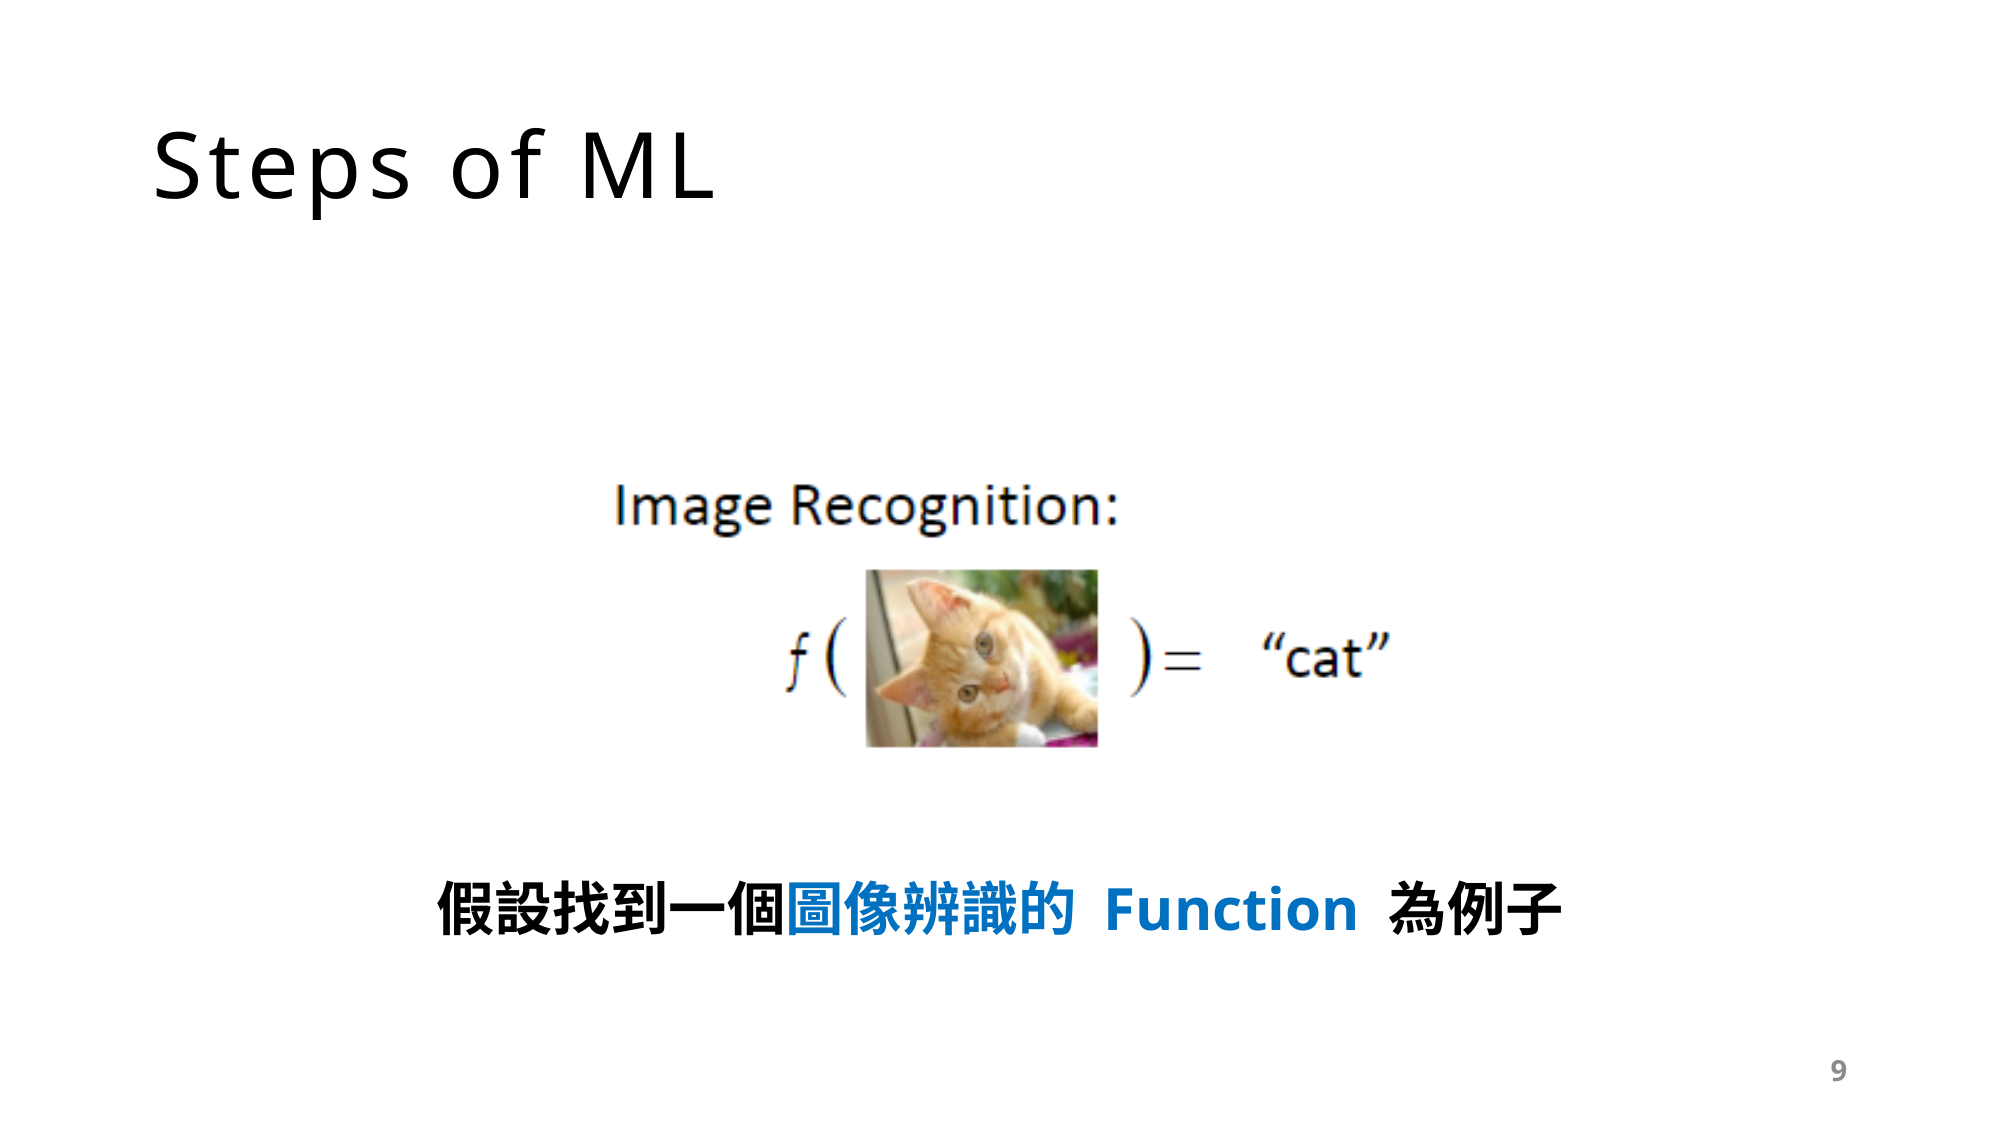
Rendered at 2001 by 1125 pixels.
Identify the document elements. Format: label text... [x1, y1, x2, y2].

text_box 假設找到一個圖像辨識的 Function 為例子 [421, 864, 1579, 950]
slide_number 9 [1412, 1042, 1863, 1103]
title Steps of ML [137, 59, 1863, 278]
picture [575, 458, 1425, 773]
